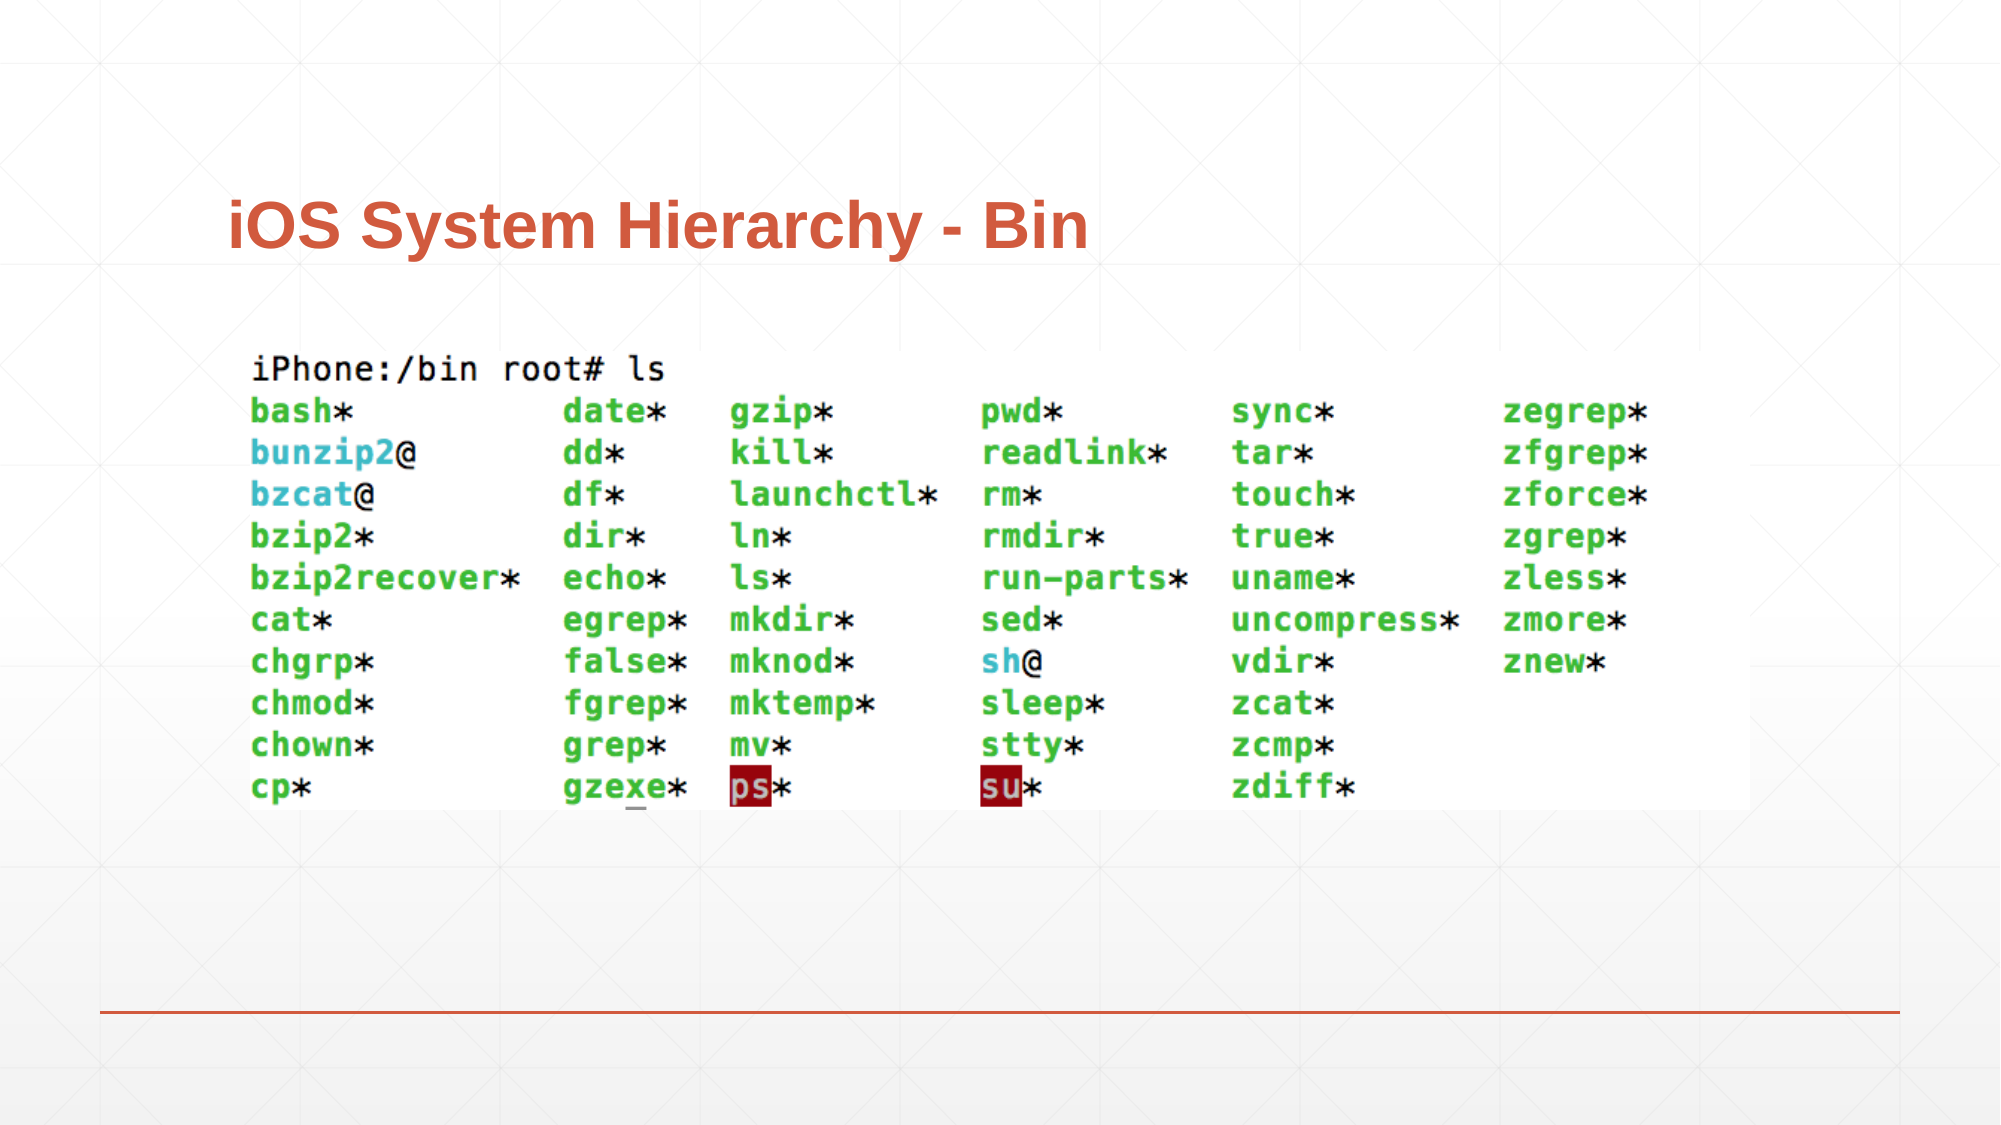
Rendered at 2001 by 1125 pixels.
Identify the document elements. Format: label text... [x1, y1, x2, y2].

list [250, 351, 1750, 810]
title iOS System Hierarchy - Bin [212, 82, 1788, 271]
